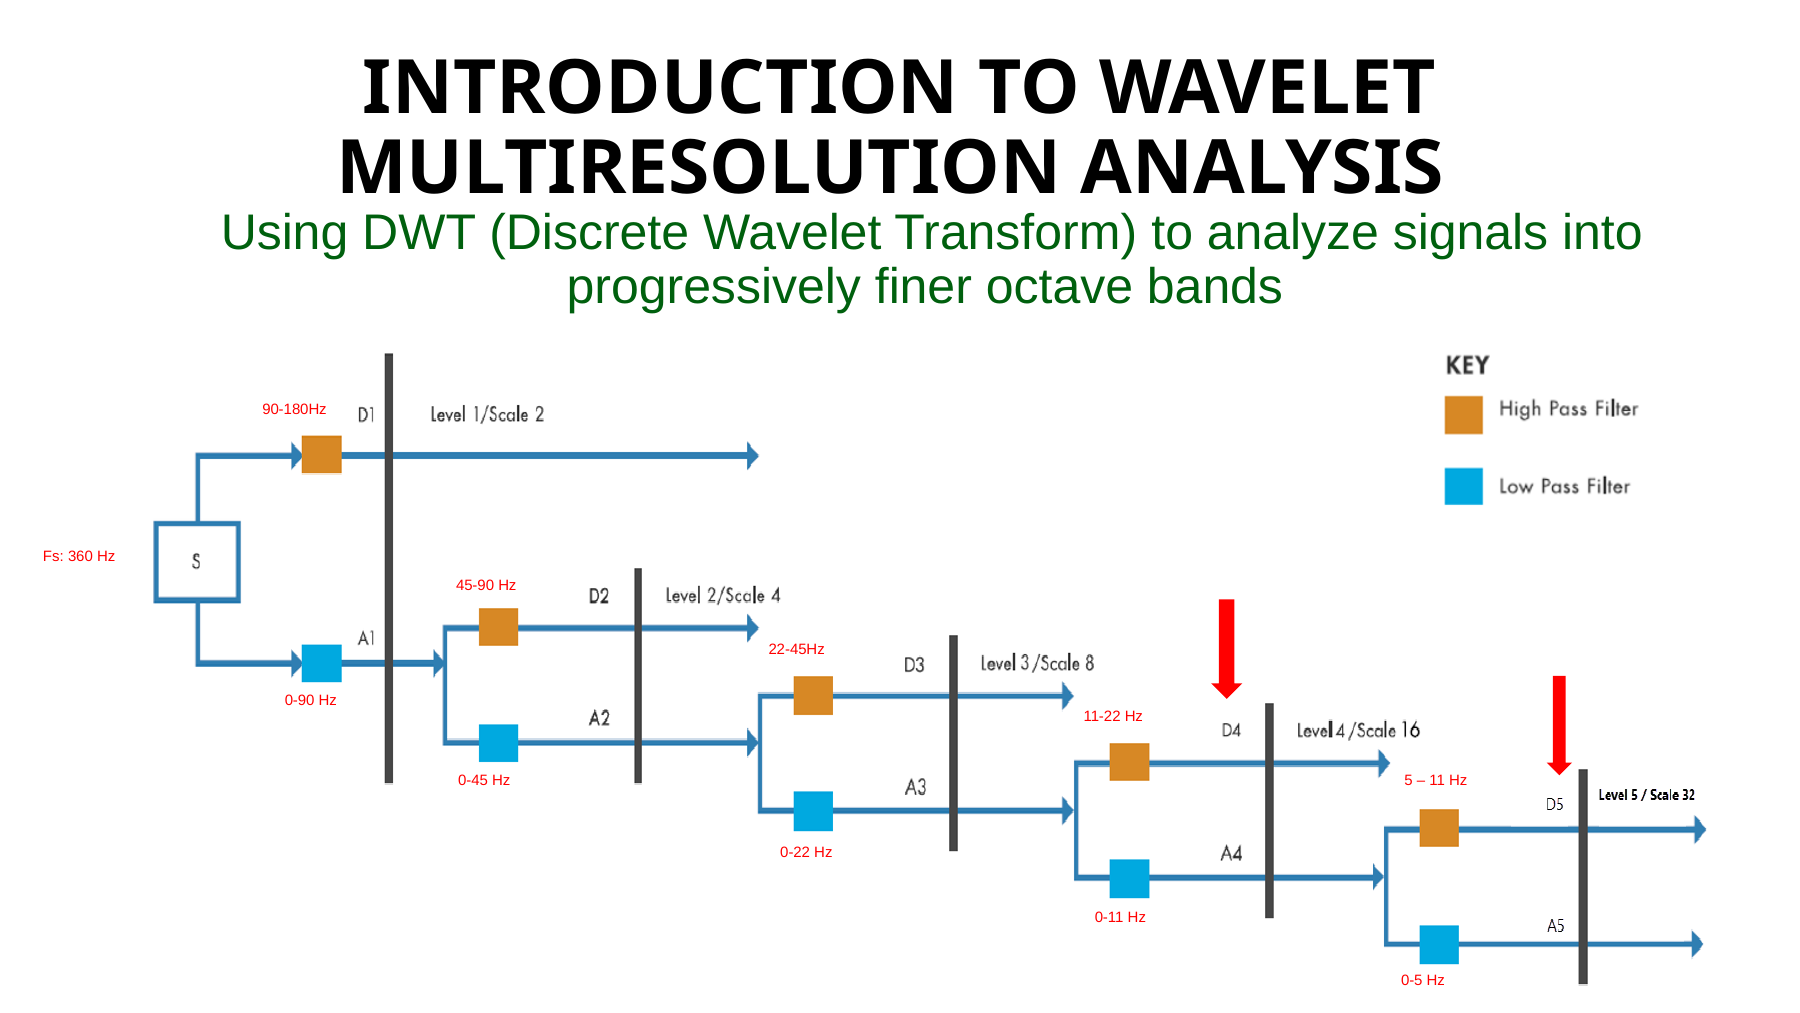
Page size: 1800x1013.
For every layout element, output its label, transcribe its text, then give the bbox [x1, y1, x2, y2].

text_box Fs: 360 Hz [28, 539, 93, 573]
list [97, 318, 1783, 1013]
list Using DWT (Discrete Wavelet Transform) to analyze signals into progressively finer octave bands [81, 198, 1783, 274]
picture [1412, 333, 1691, 539]
title Introduction to Wavelet Multiresolution Analysis [81, 120, 1719, 198]
